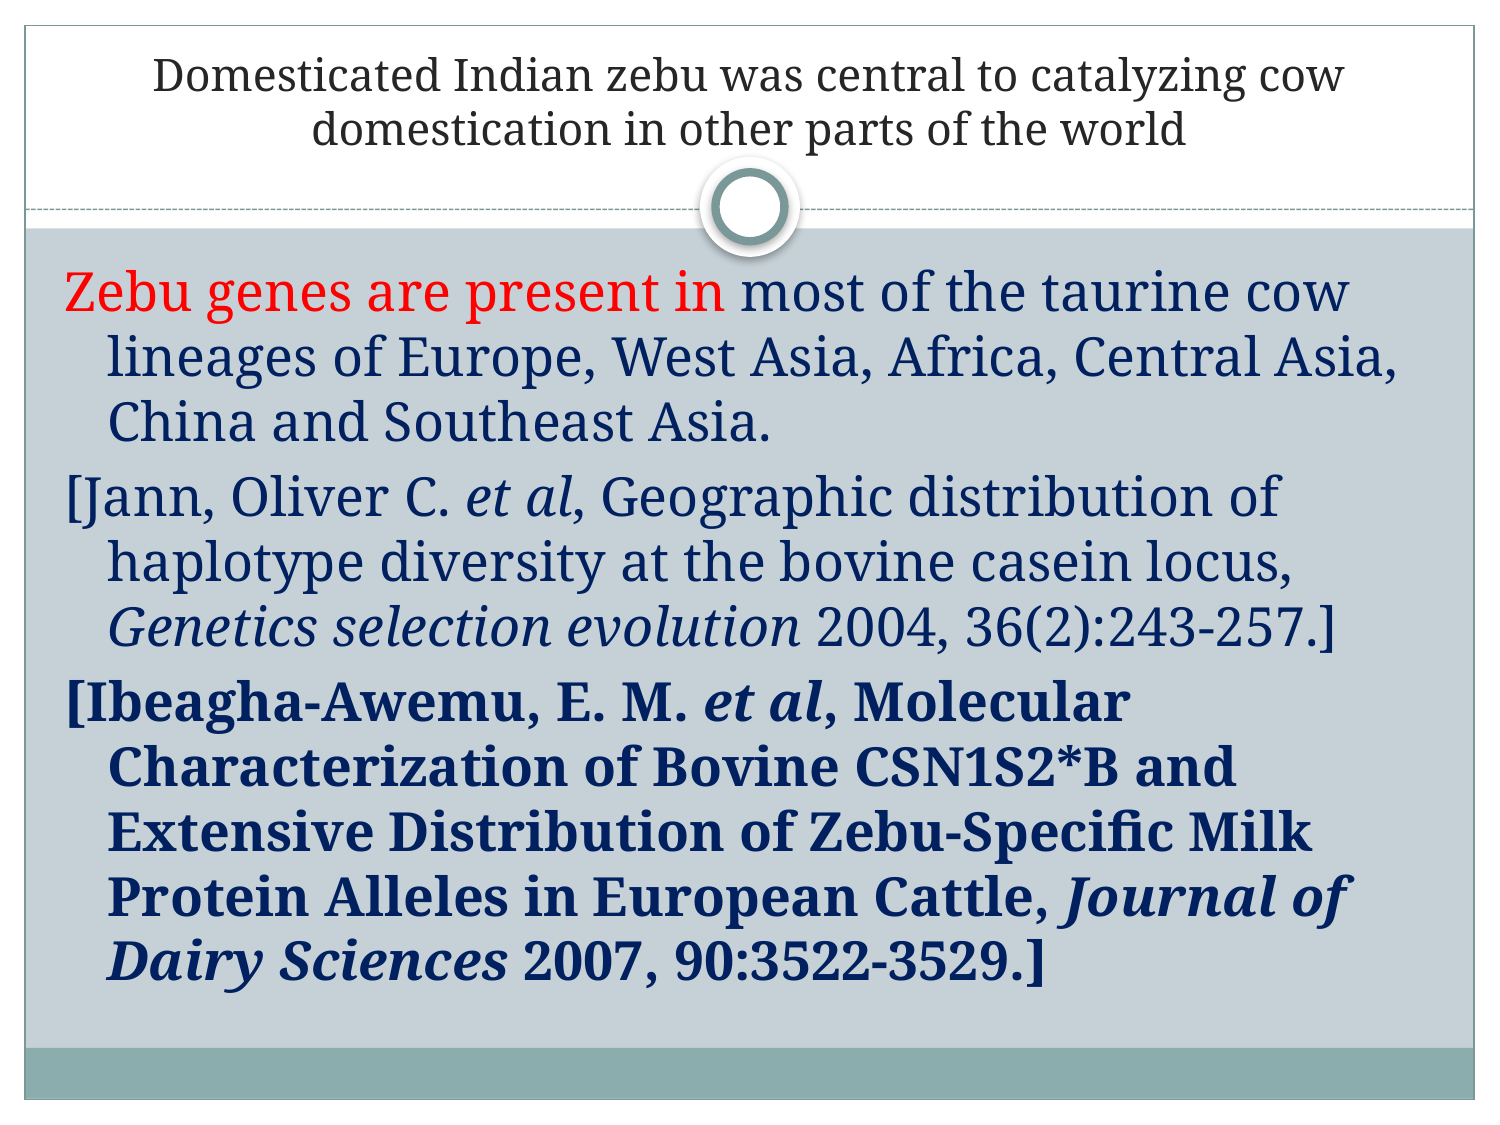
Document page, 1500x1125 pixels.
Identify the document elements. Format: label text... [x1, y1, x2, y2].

title Domesticated Indian zebu was central to catalyzing cow domestication in other parts of the world [49, 37, 1450, 162]
list Zebu genes are present in most of the taurine cow lineages of Europe, West Asia, Africa, Central Asia, China and Southeast Asia. [Jann, Oliver C. et al, Geographic distribution of haplotype diversity at the bovine casein locus, Genetics selection evolution 2004, 36(2):243-257.] [Ibeagha-Awemu, E. M. et al, Molecular Characterization of Bovine CSN1S2*B and Extensive Distribution of Zebu-Specific Milk Protein Alleles in European Cattle, Journal of Dairy Sciences 2007, 90:3522-3529.] [49, 250, 1445, 1001]
